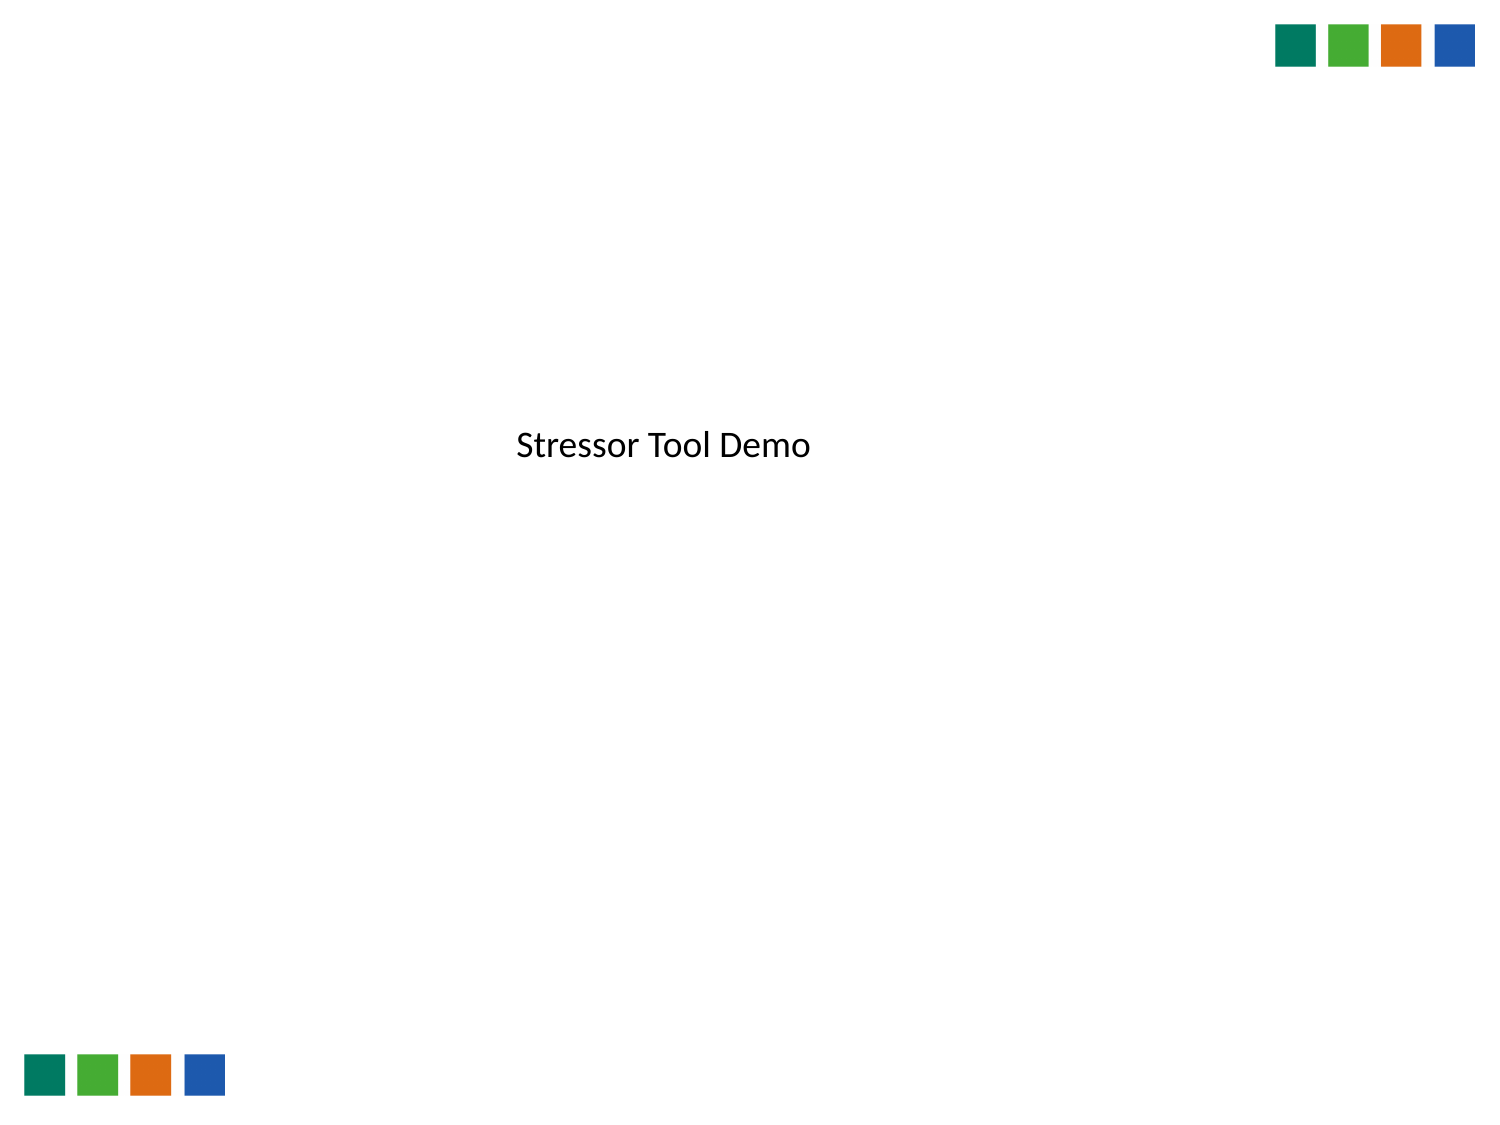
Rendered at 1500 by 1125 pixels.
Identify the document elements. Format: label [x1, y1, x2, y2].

text_box [24, 24, 1476, 1096]
